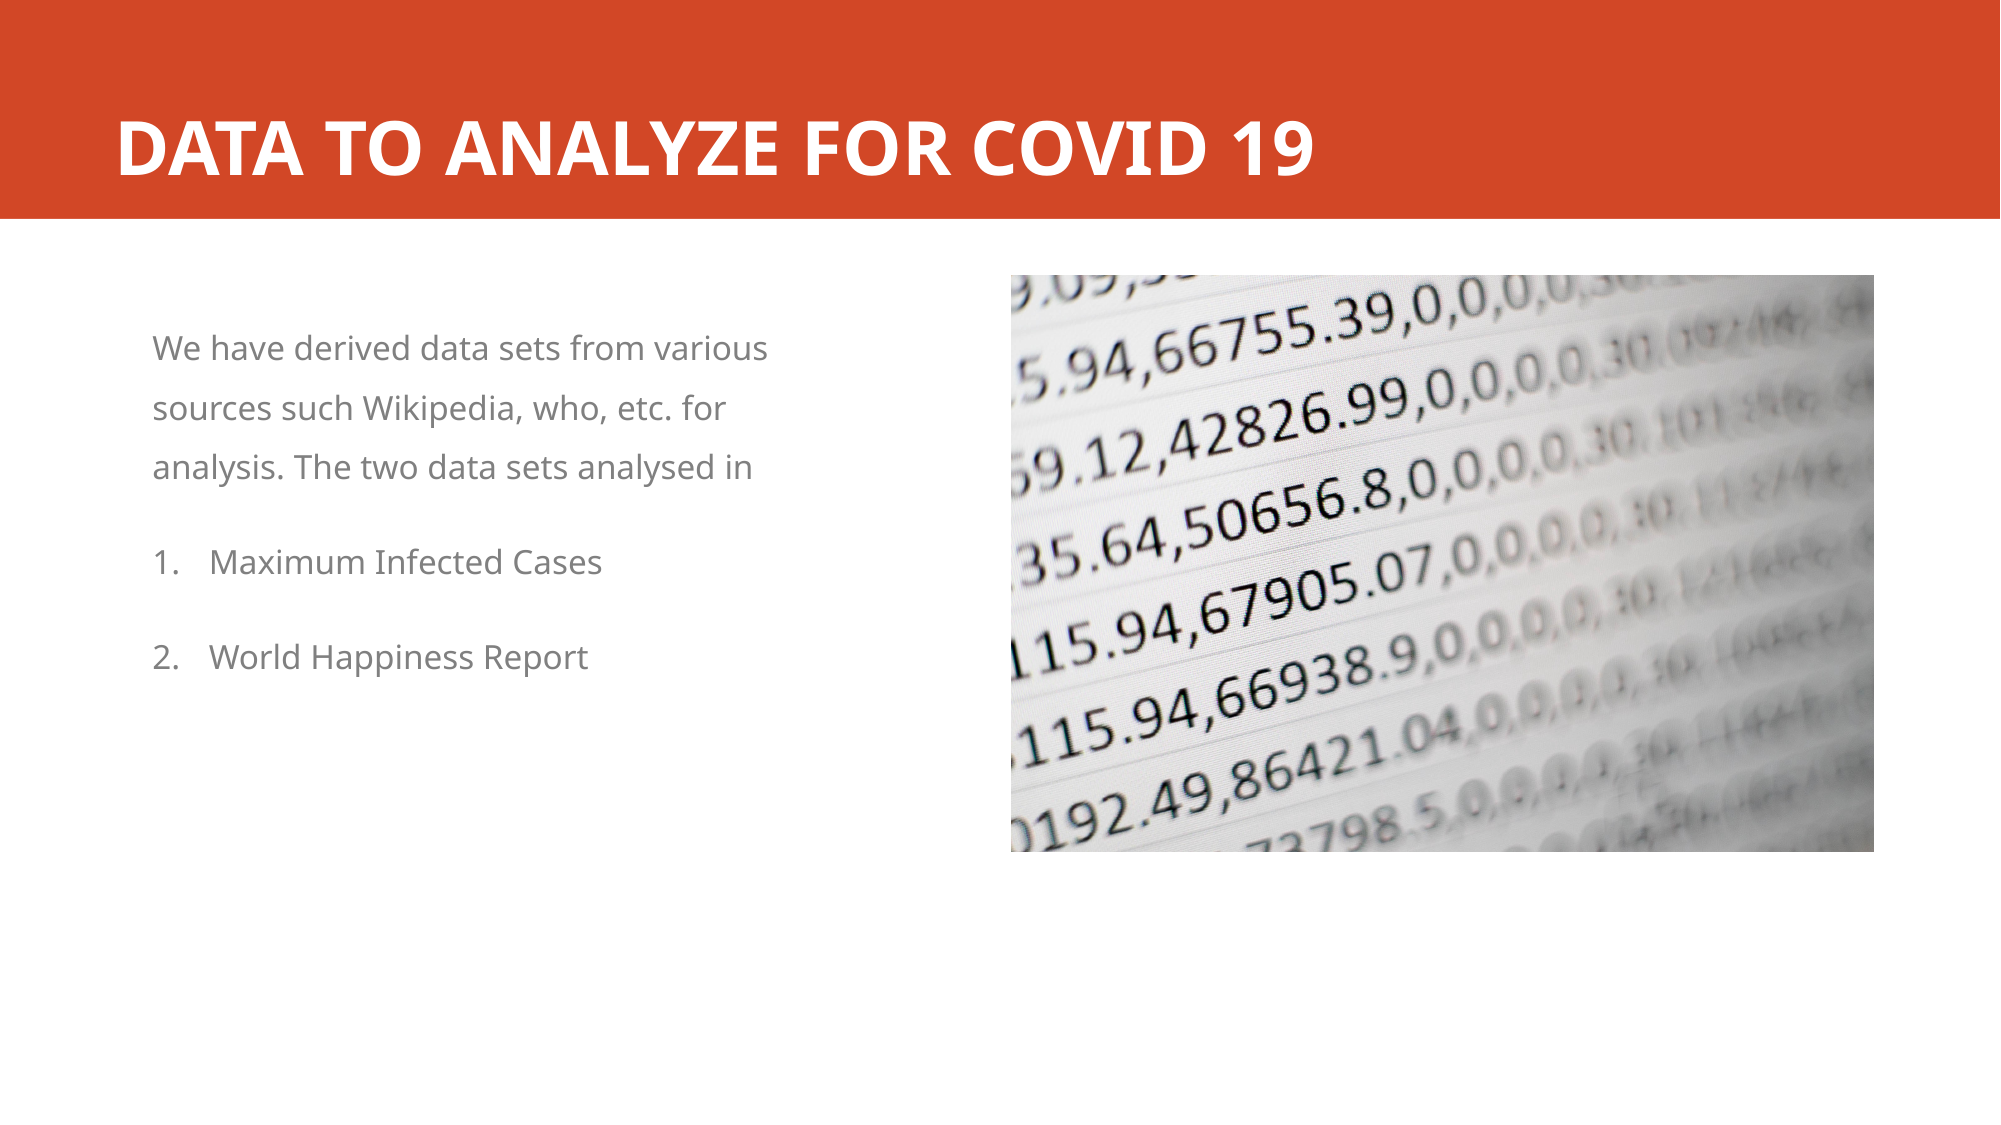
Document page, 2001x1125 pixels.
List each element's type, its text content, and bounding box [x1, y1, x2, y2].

title DATA TO ANALYZE FOR COVID 19 [99, 0, 1863, 199]
picture [1010, 275, 1874, 852]
list We have derived data sets from various sources such Wikipedia, who, etc. for analysis. The two data sets analysed in Maximum Infected Cases World Happiness Report [137, 299, 822, 1014]
